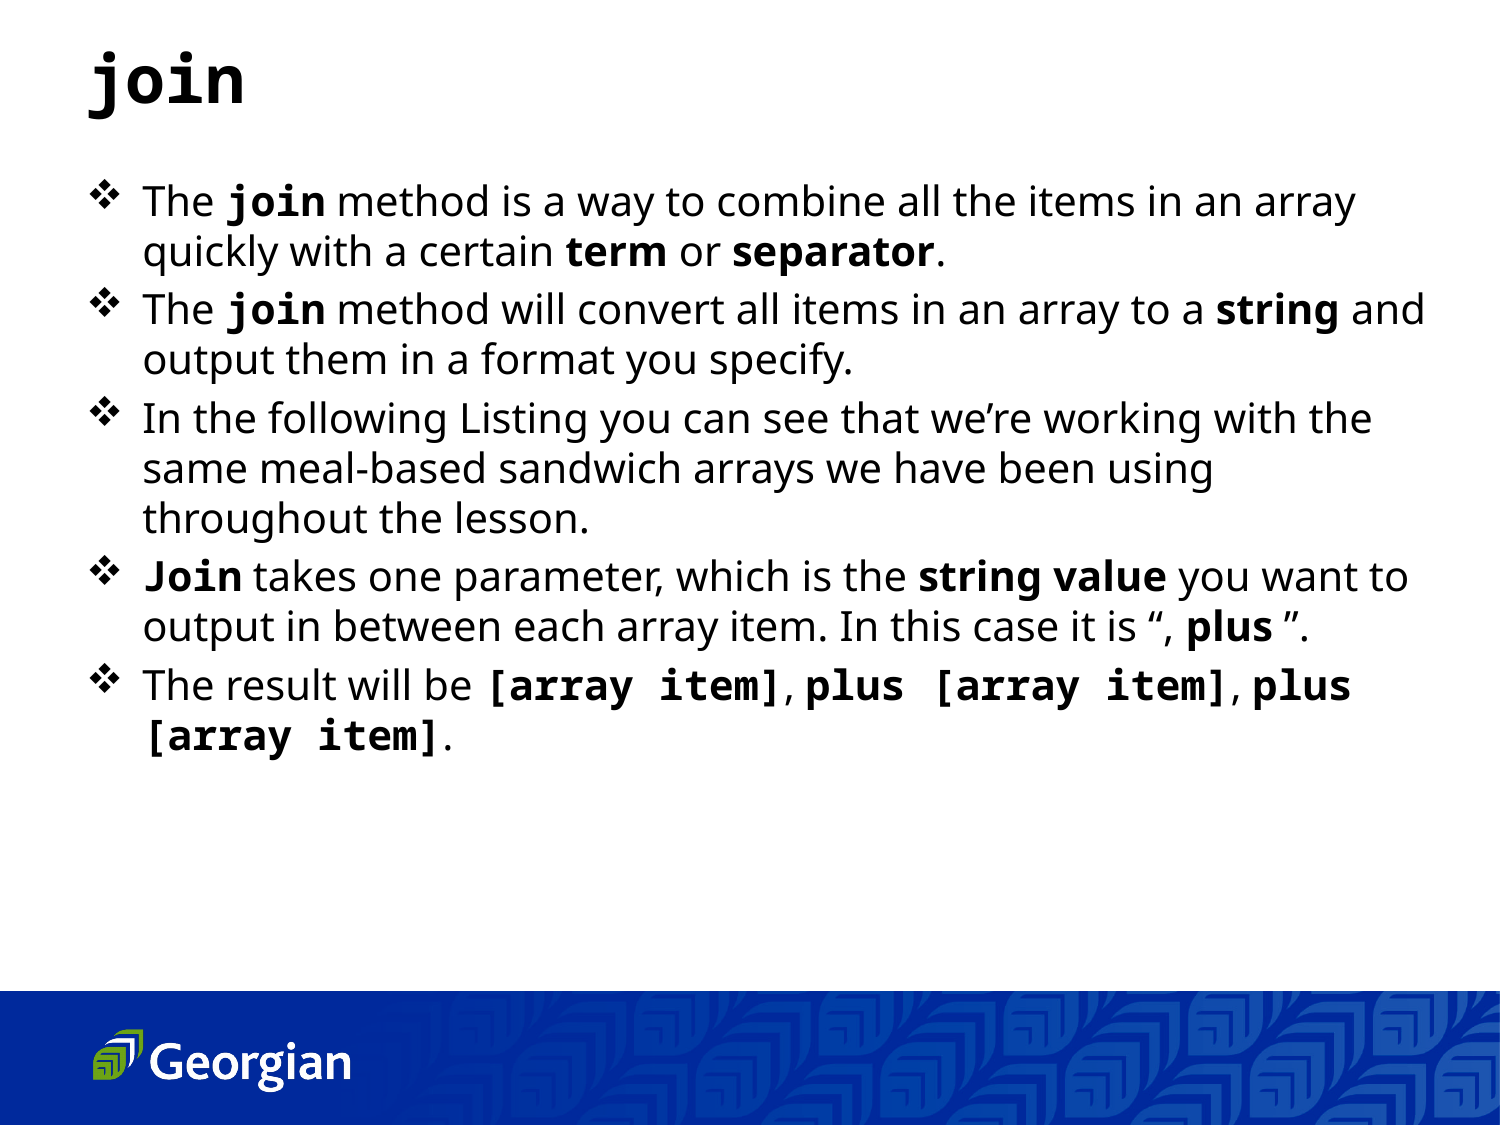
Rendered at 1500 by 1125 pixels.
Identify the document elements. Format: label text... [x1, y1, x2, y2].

list join [71, 22, 1457, 146]
picture [0, 991, 1500, 1125]
list The join method is a way to combine all the items in an array quickly with a certain term or separator. The join method will convert all items in an array to a string and output them in a format you specify. In the following Listing you can see that we’re working with the same meal-based sandwich arrays we have been using throughout the lesson. Join takes one parameter, which is the string value you want to output in between each array item. In this case it is “, plus ”. The result will be [array item], plus [array item], plus [array item]. [71, 166, 1457, 984]
